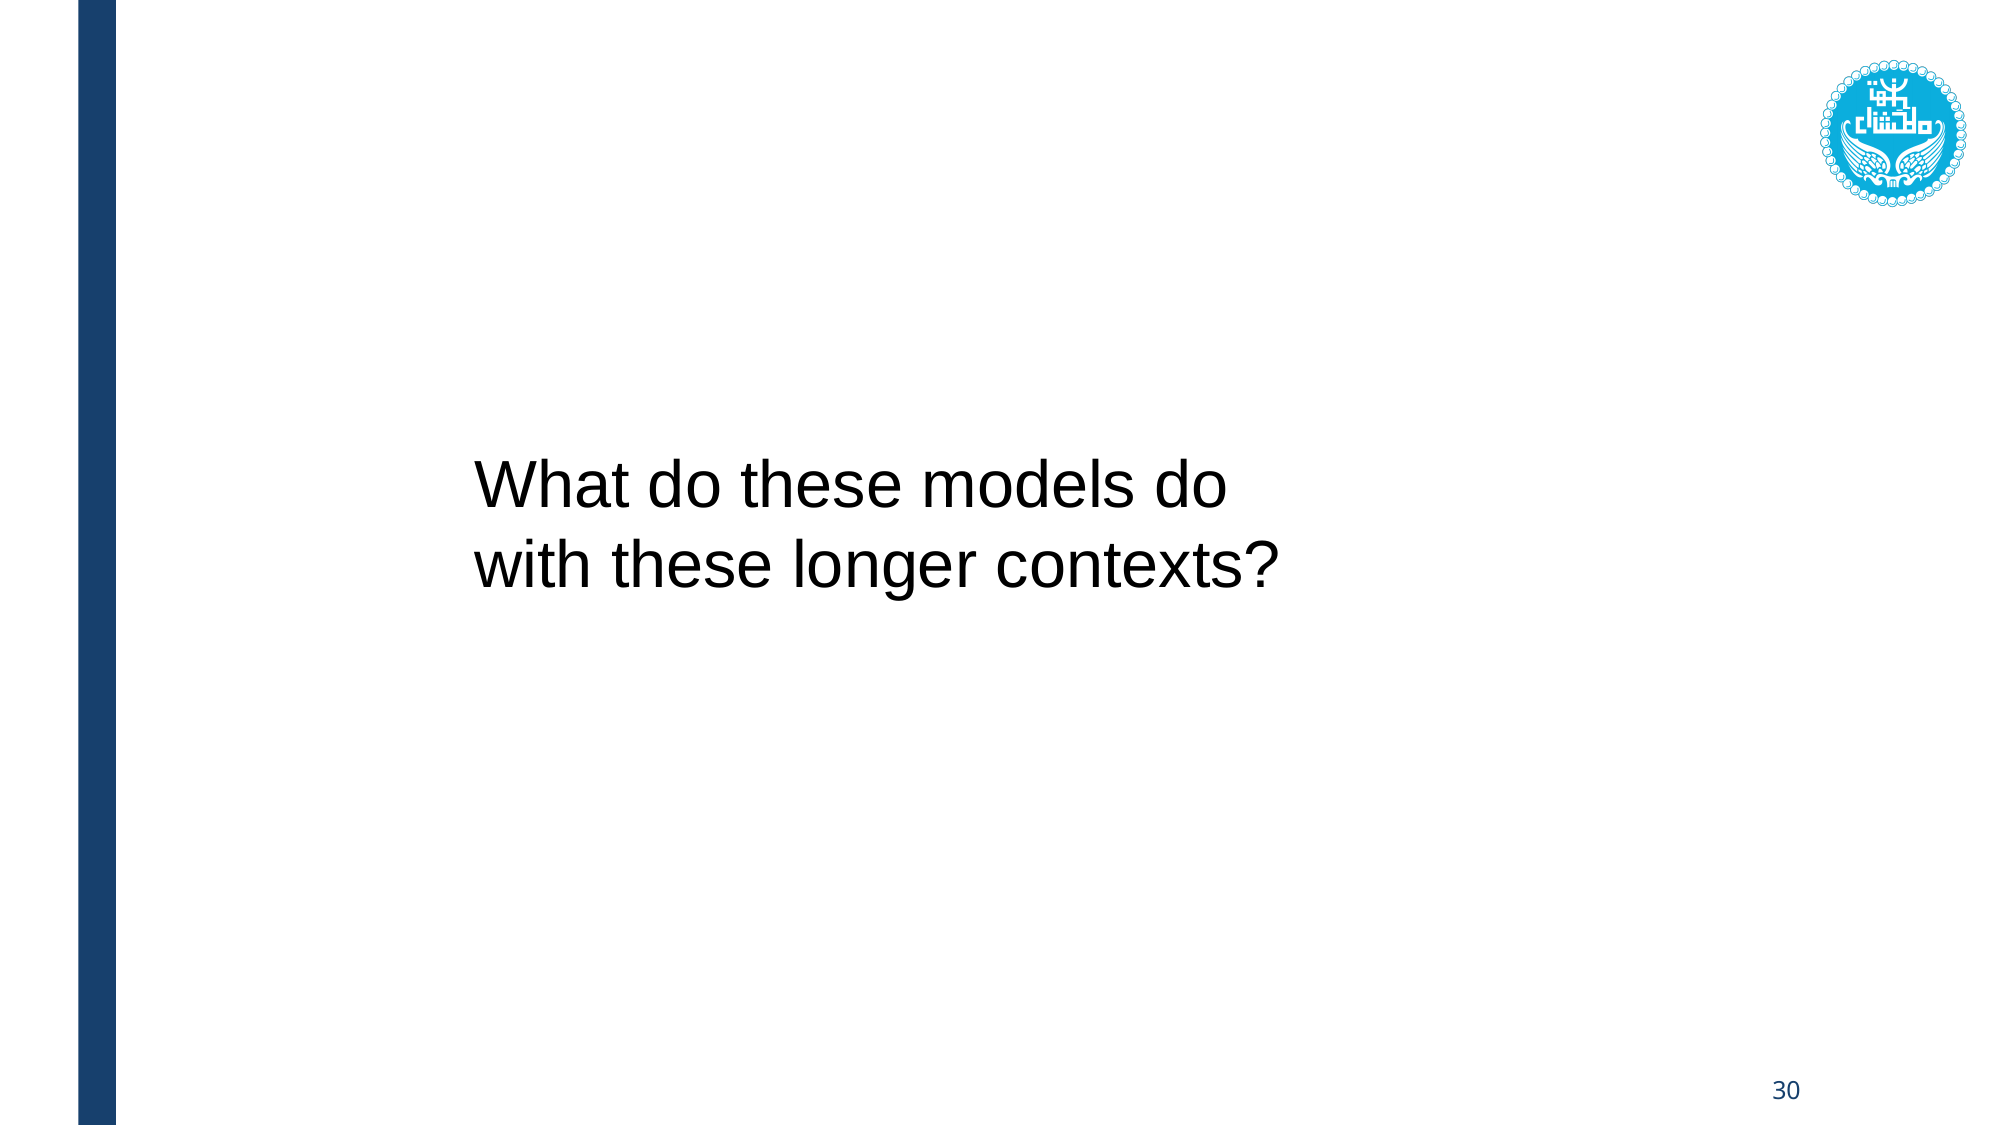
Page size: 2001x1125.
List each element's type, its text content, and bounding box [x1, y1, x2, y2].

slide_number 30 [1553, 1058, 1816, 1125]
picture [1819, 58, 1968, 208]
text_box What do these models do with these longer contexts? [459, 433, 1313, 689]
